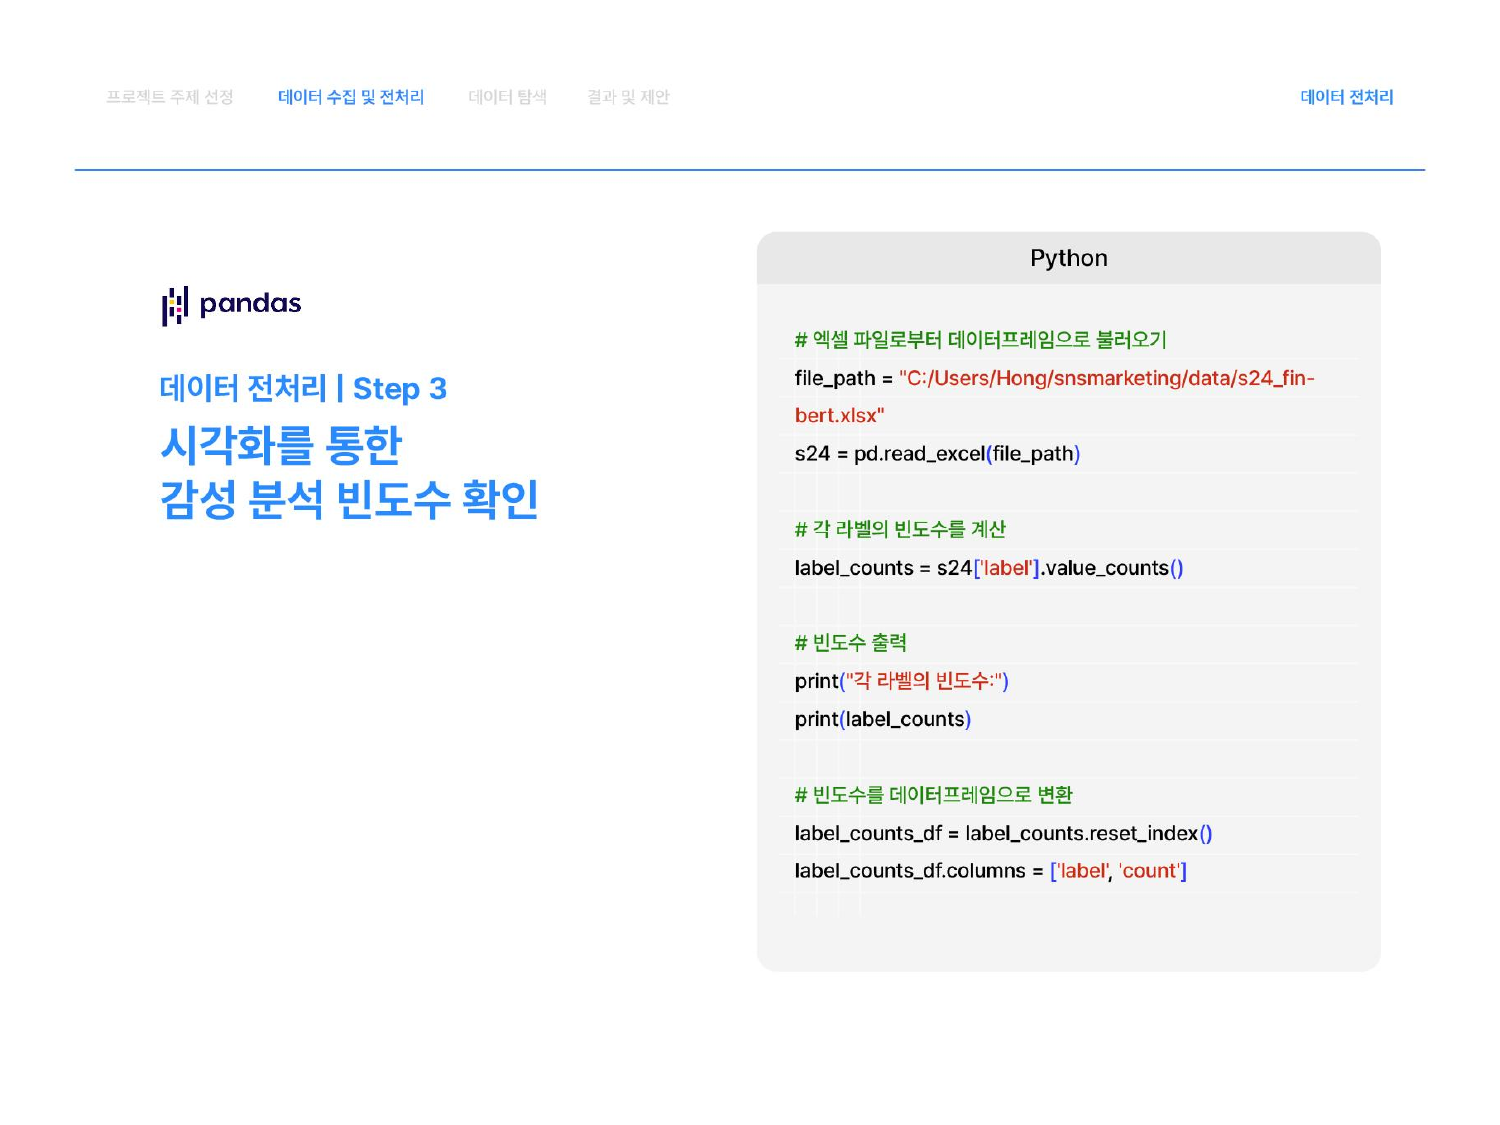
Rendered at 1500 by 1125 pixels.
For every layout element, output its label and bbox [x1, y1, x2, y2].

picture [24, 24, 1476, 1051]
